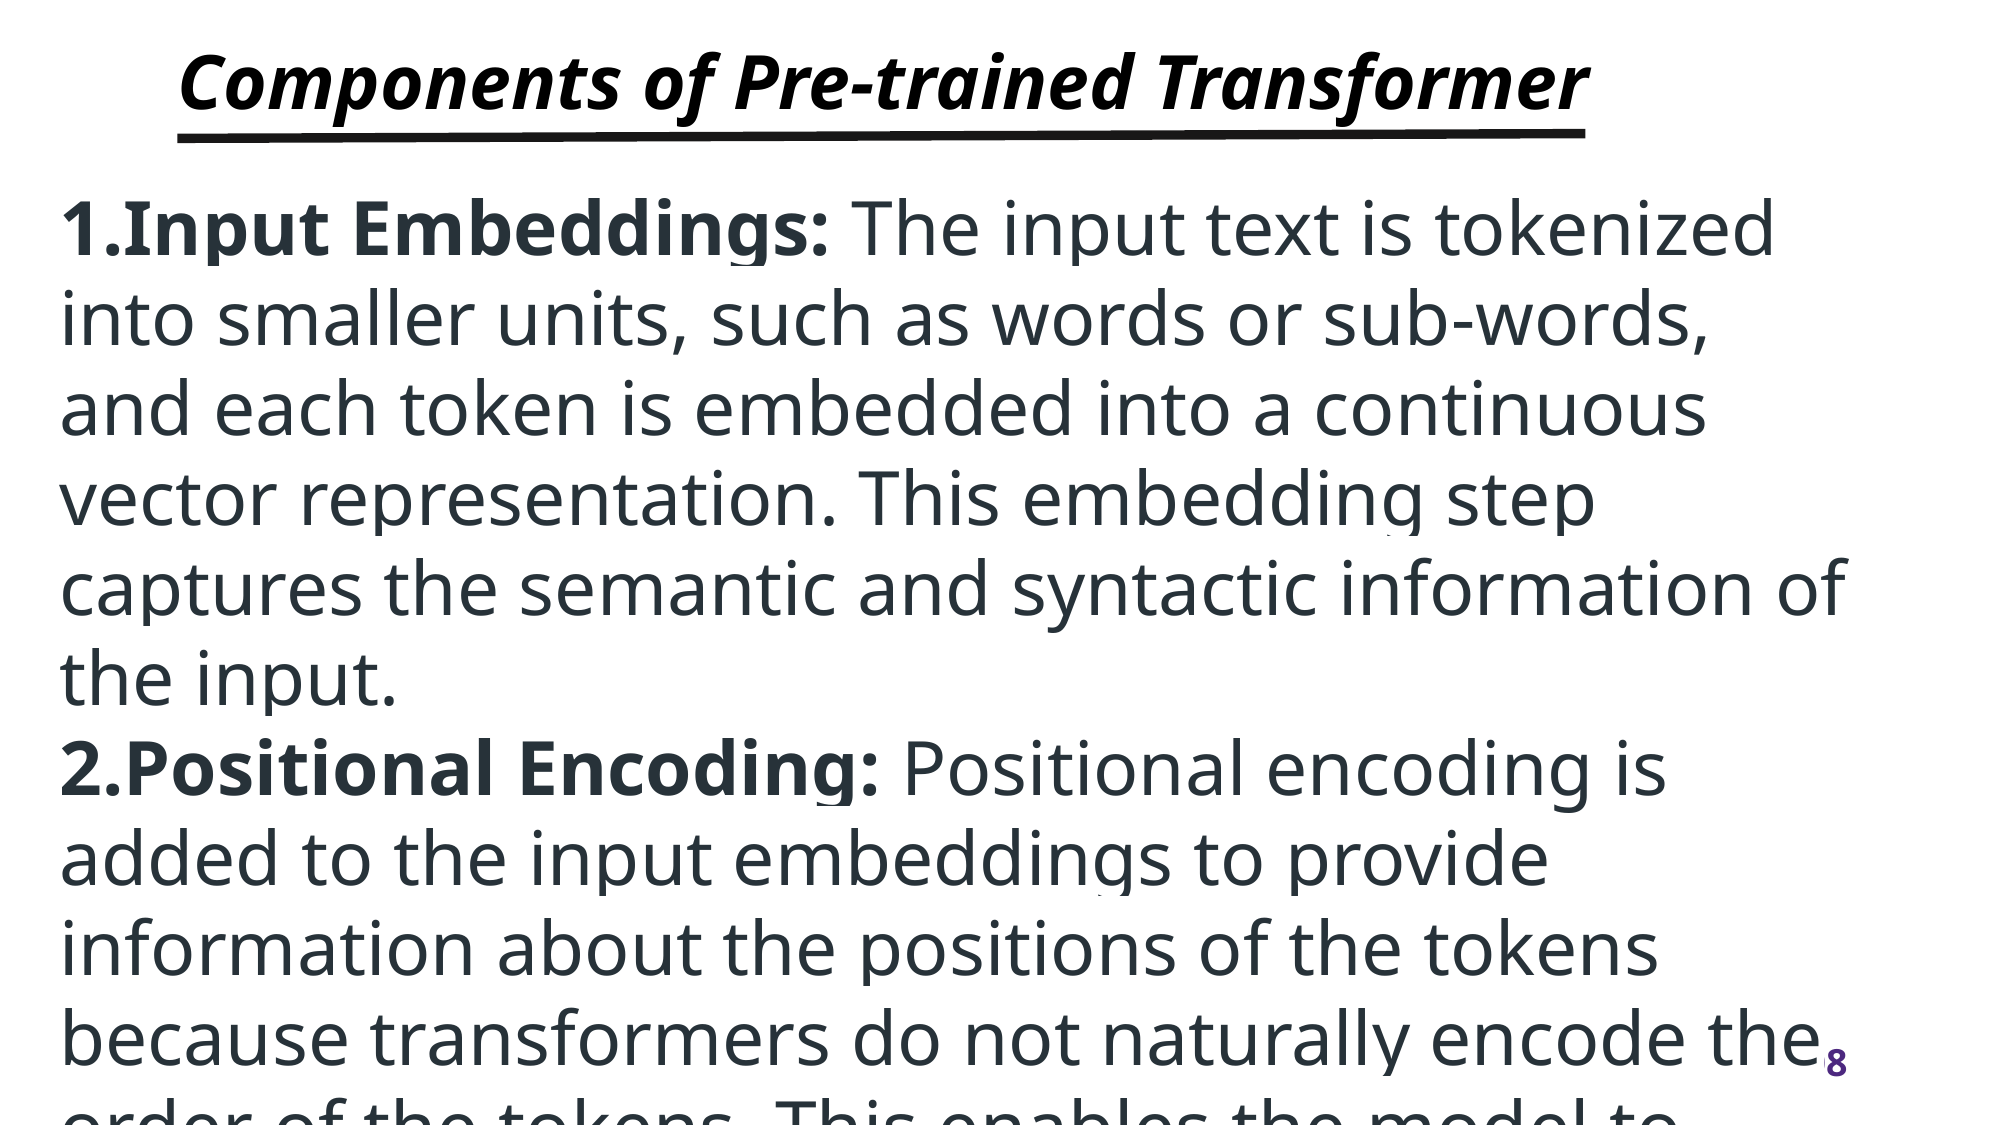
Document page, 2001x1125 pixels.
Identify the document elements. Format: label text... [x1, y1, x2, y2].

title Components of Pre-trained Transformer [162, 36, 1888, 134]
text_box Input Embeddings: The input text is tokenized into smaller units, such as words or sub-words, and each token is embedded into a continuous vector representation. This embedding step captures the semantic and syntactic information of the input. Positional Encoding: Positional encoding is added to the input embeddings to provide information about the positions of the tokens because transformers do not naturally encode the order of the tokens. This enables the model to process the tokens while taking their sequential order into account. [44, 173, 1873, 1125]
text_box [177, 133, 1586, 139]
